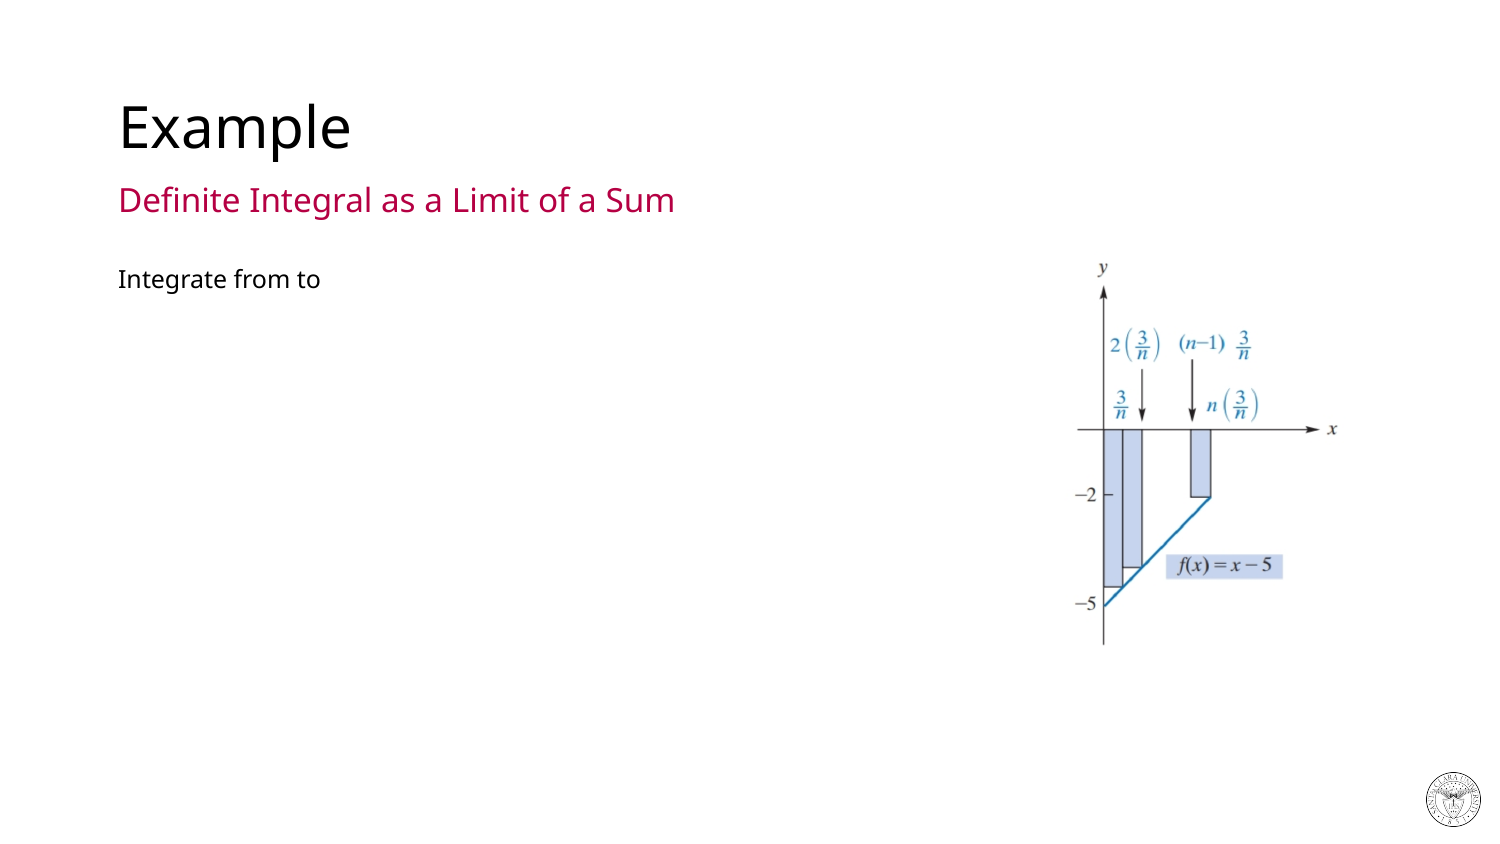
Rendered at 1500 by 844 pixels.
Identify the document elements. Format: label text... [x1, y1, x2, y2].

title Example [103, 44, 1397, 169]
picture [1426, 772, 1481, 827]
list Definite Integral as a Limit of a Sum [103, 176, 830, 243]
picture [1054, 249, 1346, 648]
